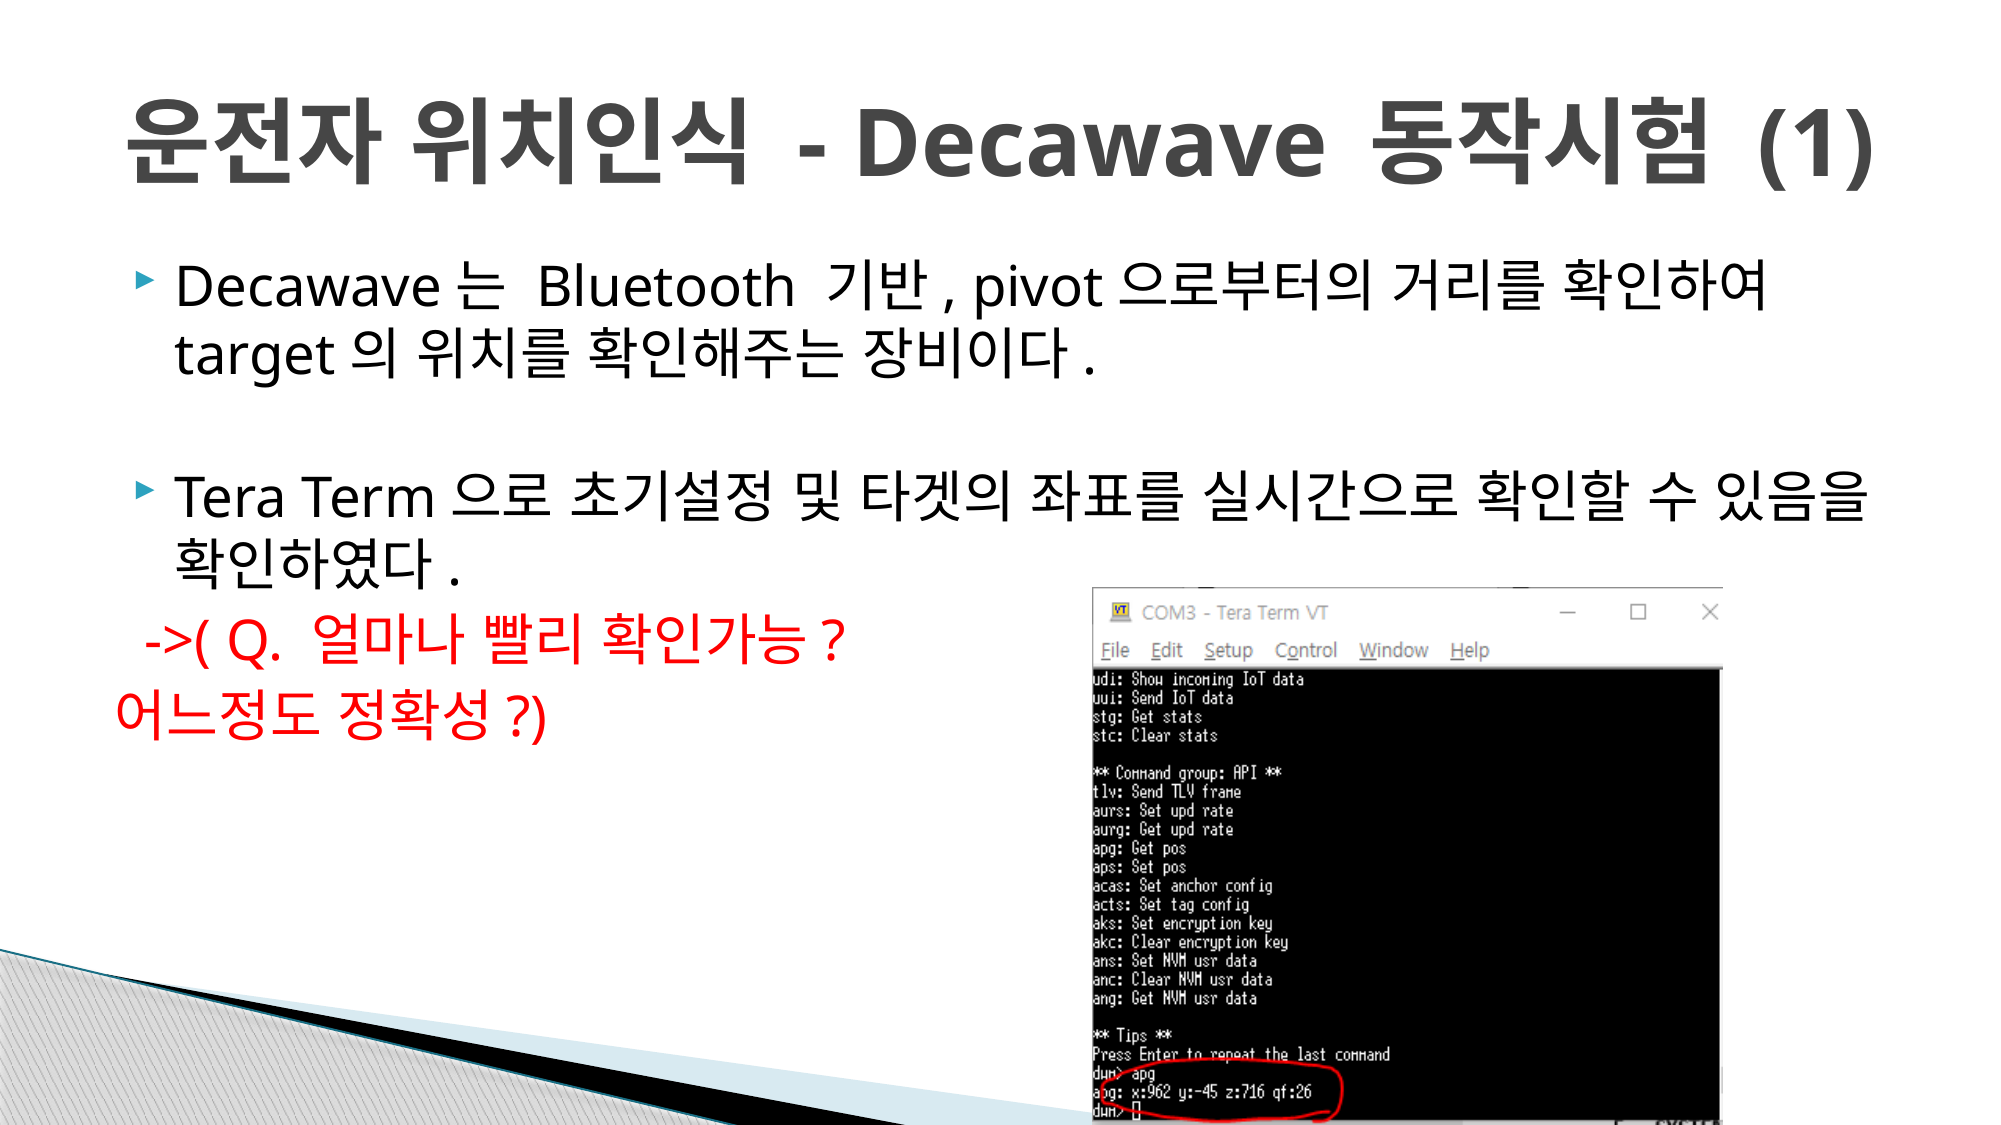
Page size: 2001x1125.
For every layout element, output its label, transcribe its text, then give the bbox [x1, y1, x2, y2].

title 운전자 위치인식 - Decawave 동작시험 (1) [99, 45, 1900, 233]
list Decawave는 Bluetooth 기반, pivot으로부터의 거리를 확인하여 target의 위치를 확인해주는 장비이다. Tera Term으로 초기설정 및 타겟의 좌표를 실시간으로 확인할 수 있음을 확인하였다. ->( Q. 얼마나 빨리 확인가능? 어느정도 정확성?) [99, 243, 1900, 986]
picture [1092, 587, 1723, 1125]
